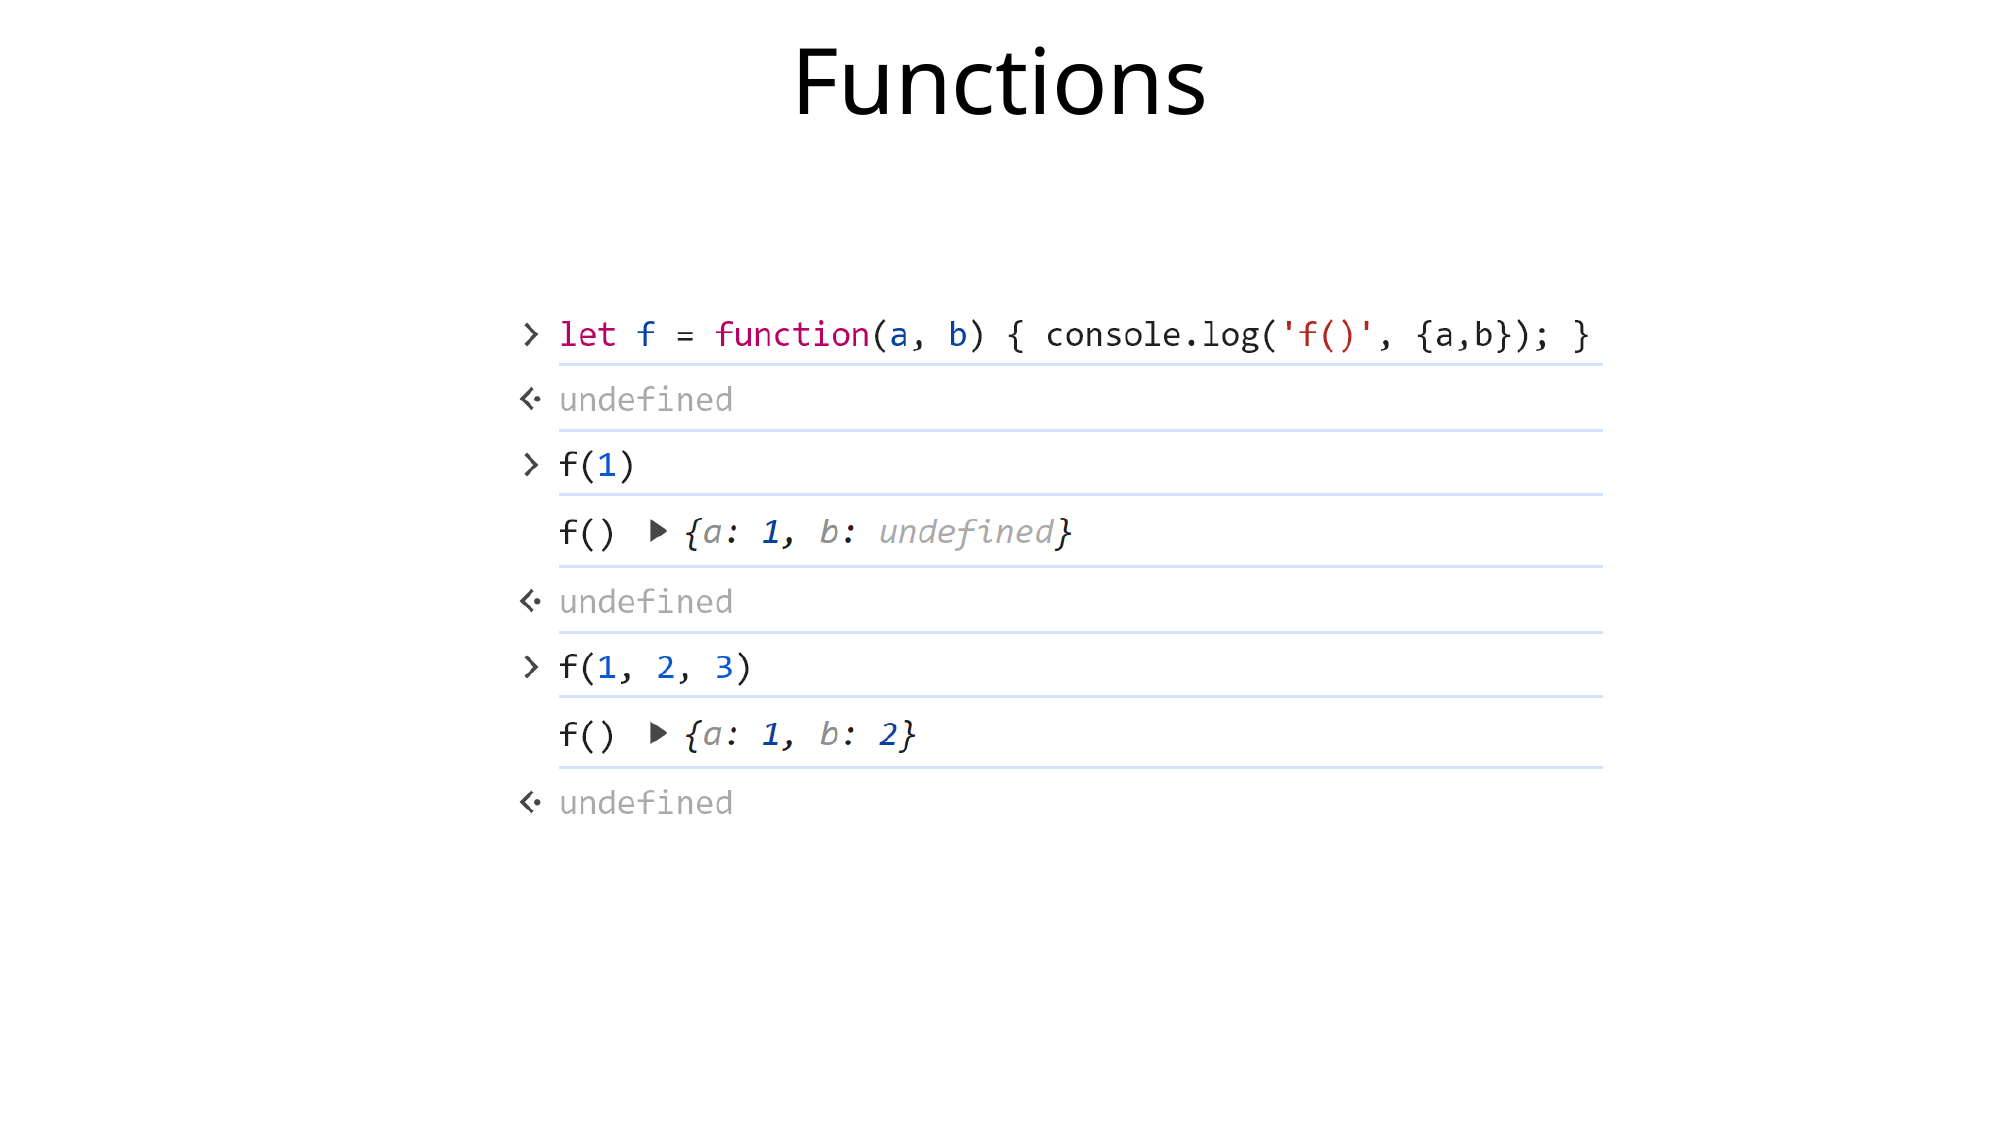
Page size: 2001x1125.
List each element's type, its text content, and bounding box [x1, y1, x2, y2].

picture [496, 298, 1603, 827]
title Functions [137, 17, 1863, 152]
